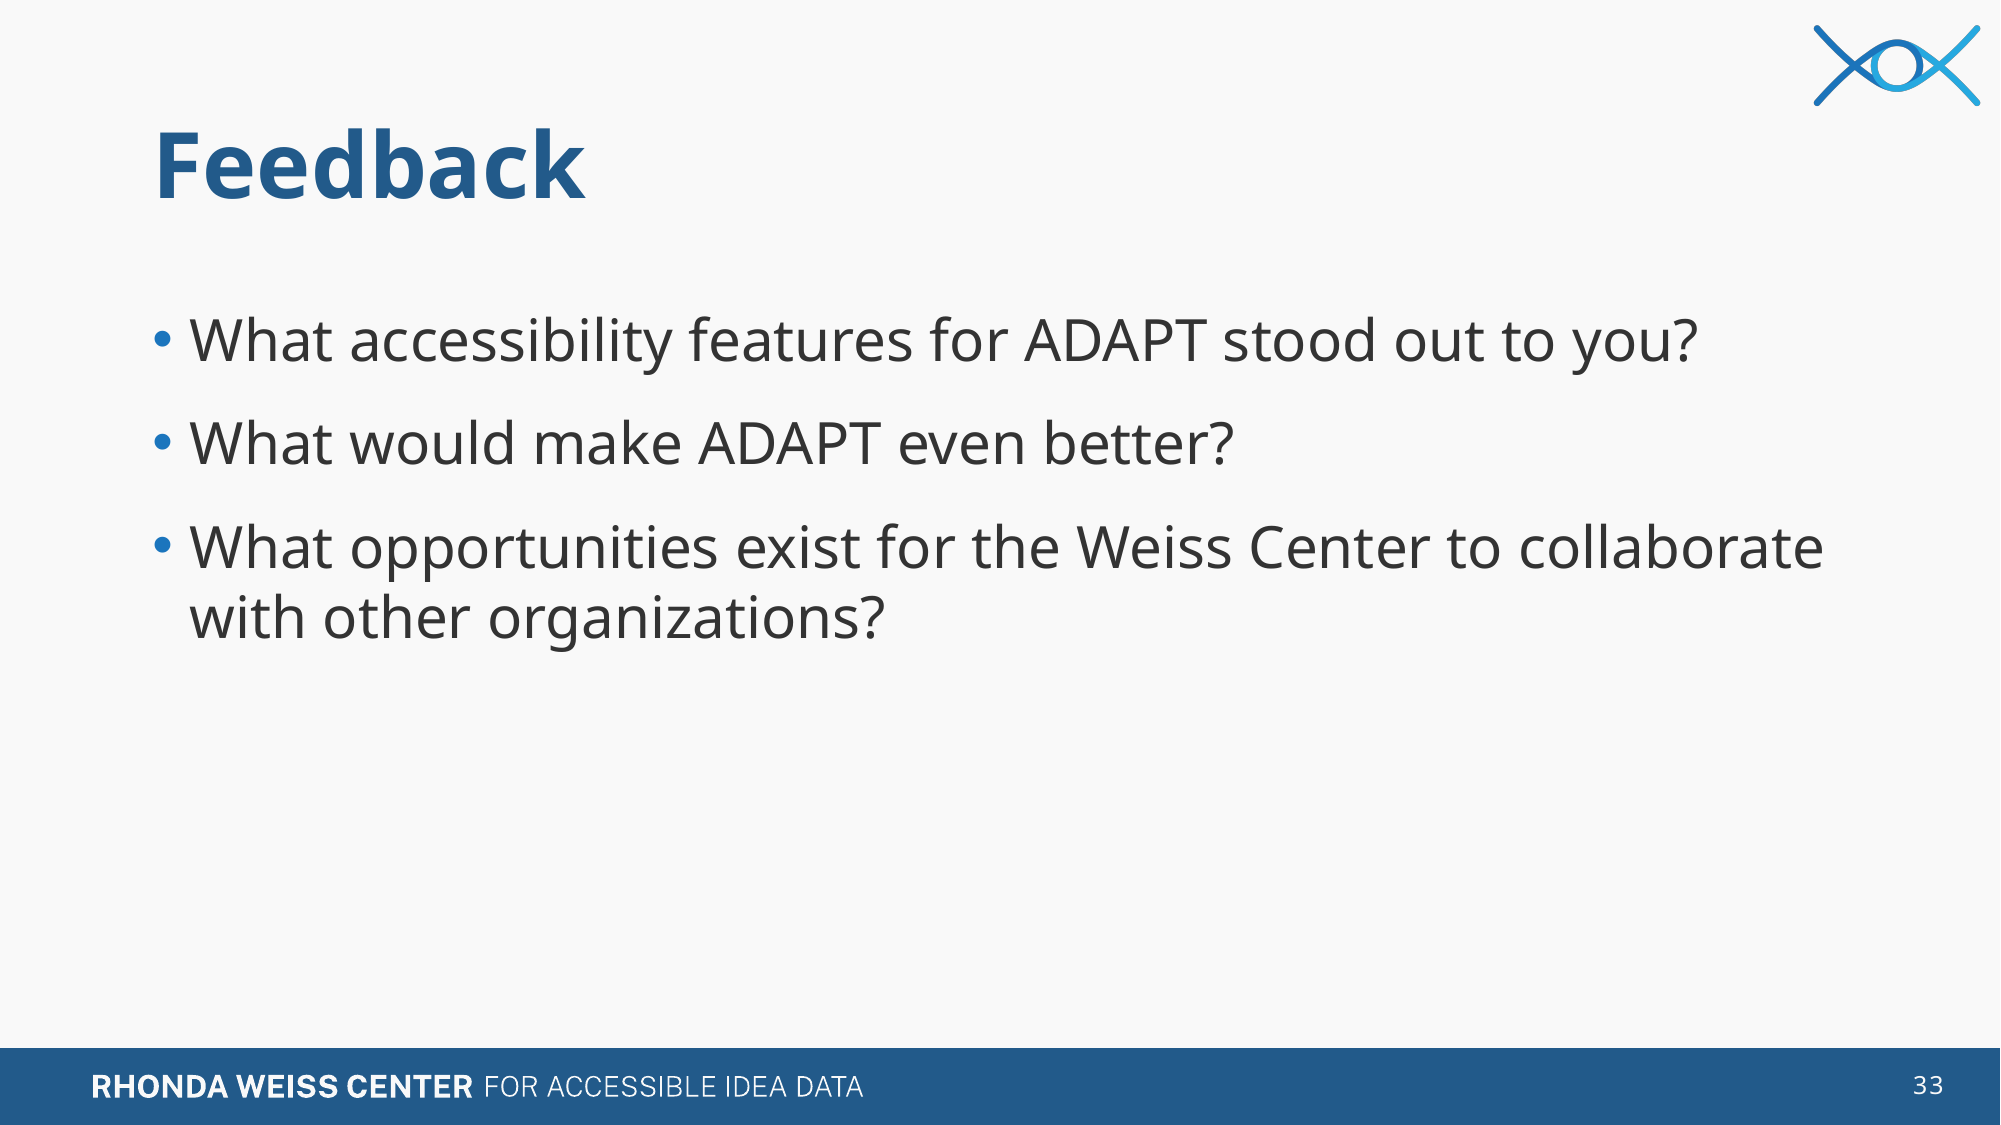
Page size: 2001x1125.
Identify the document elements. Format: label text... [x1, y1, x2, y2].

list What accessibility features for ADAPT stood out to you? What would make ADAPT even better? What opportunities exist for the Weiss Center to collaborate with other organizations? [137, 295, 1863, 1010]
picture [1813, 19, 1981, 109]
title Feedback [137, 59, 1863, 278]
